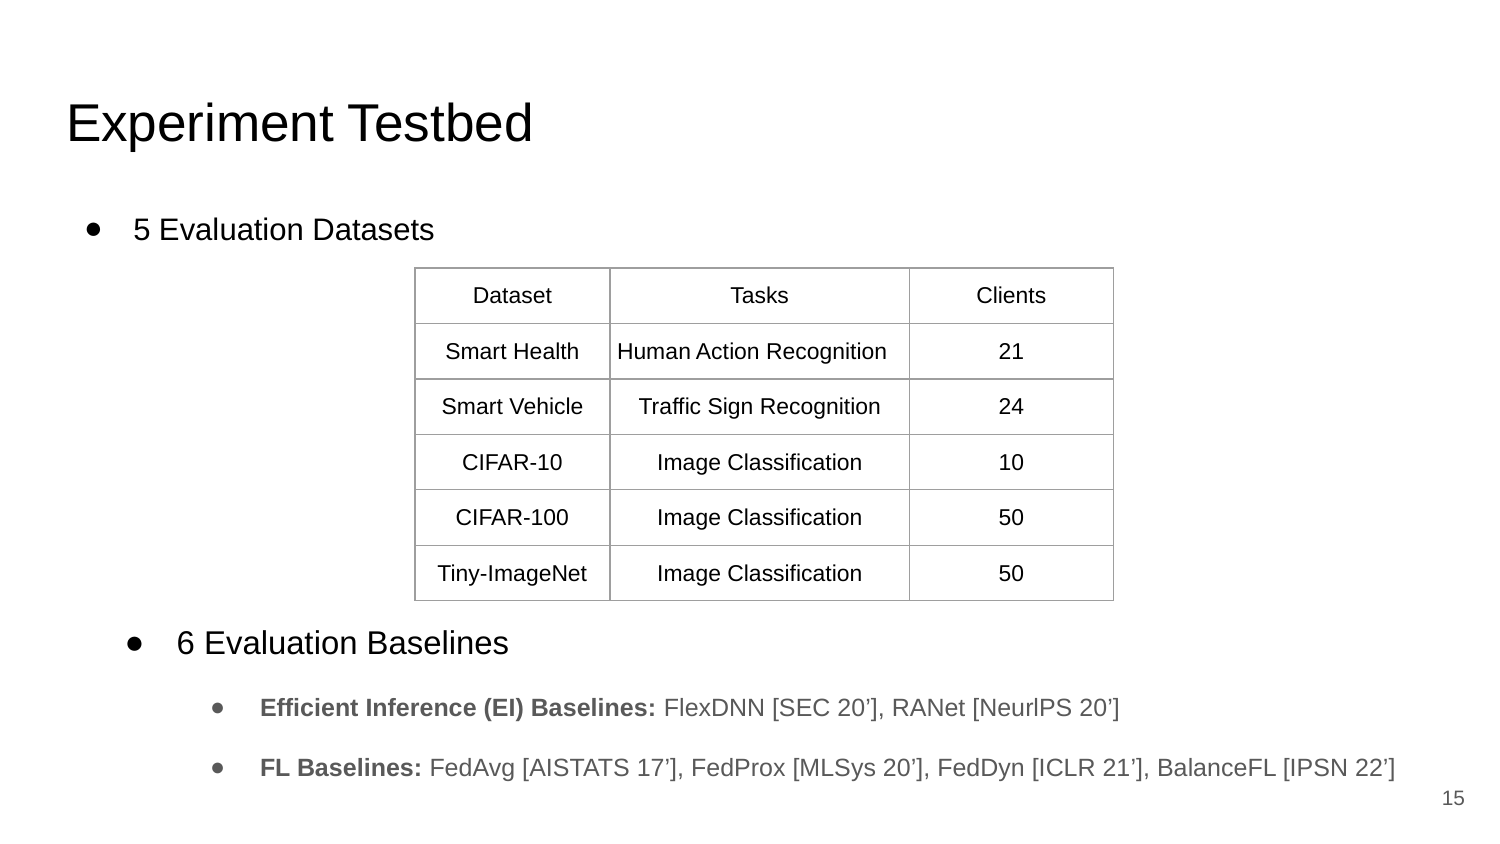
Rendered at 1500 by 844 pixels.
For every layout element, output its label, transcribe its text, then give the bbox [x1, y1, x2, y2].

table_header Dataset [416, 269, 609, 323]
table_cell Smart Health [416, 324, 609, 378]
list 6 Evaluation Baselines [90, 603, 556, 677]
table_cell Smart Vehicle [416, 380, 609, 434]
list 5 Evaluation Datasets [51, 189, 562, 263]
table_cell 10 [910, 435, 1113, 489]
text_box Efficient Inference (EI) Baselines: FlexDNN [SEC 20’], RANet [NeurlPS 20’] FL Baselines: FedAvg [AISTATS 17’], FedProx [MLSys 20’], FedDyn [ICLR 21’], BalanceFL [IPSN 22’] [170, 676, 1449, 794]
table_cell Traffic Sign Recognition [611, 380, 909, 434]
slide_number ‹#› [1389, 764, 1480, 830]
table_header Tasks [611, 269, 909, 323]
table_cell Tiny-ImageNet [416, 546, 609, 600]
table_cell Image Classification [611, 435, 909, 489]
table_cell 50 [910, 490, 1113, 545]
table_cell CIFAR-100 [416, 490, 609, 545]
table_cell Image Classification [611, 490, 909, 545]
table_cell 50 [910, 546, 1113, 600]
title Experiment Testbed [51, 72, 1449, 167]
table_cell Human Action Recognition [611, 324, 909, 378]
table_cell 24 [910, 380, 1113, 434]
table_cell 21 [910, 324, 1113, 378]
table_cell Image Classification [611, 546, 909, 600]
table_cell CIFAR-10 [416, 435, 609, 489]
table_header Clients [910, 269, 1113, 323]
